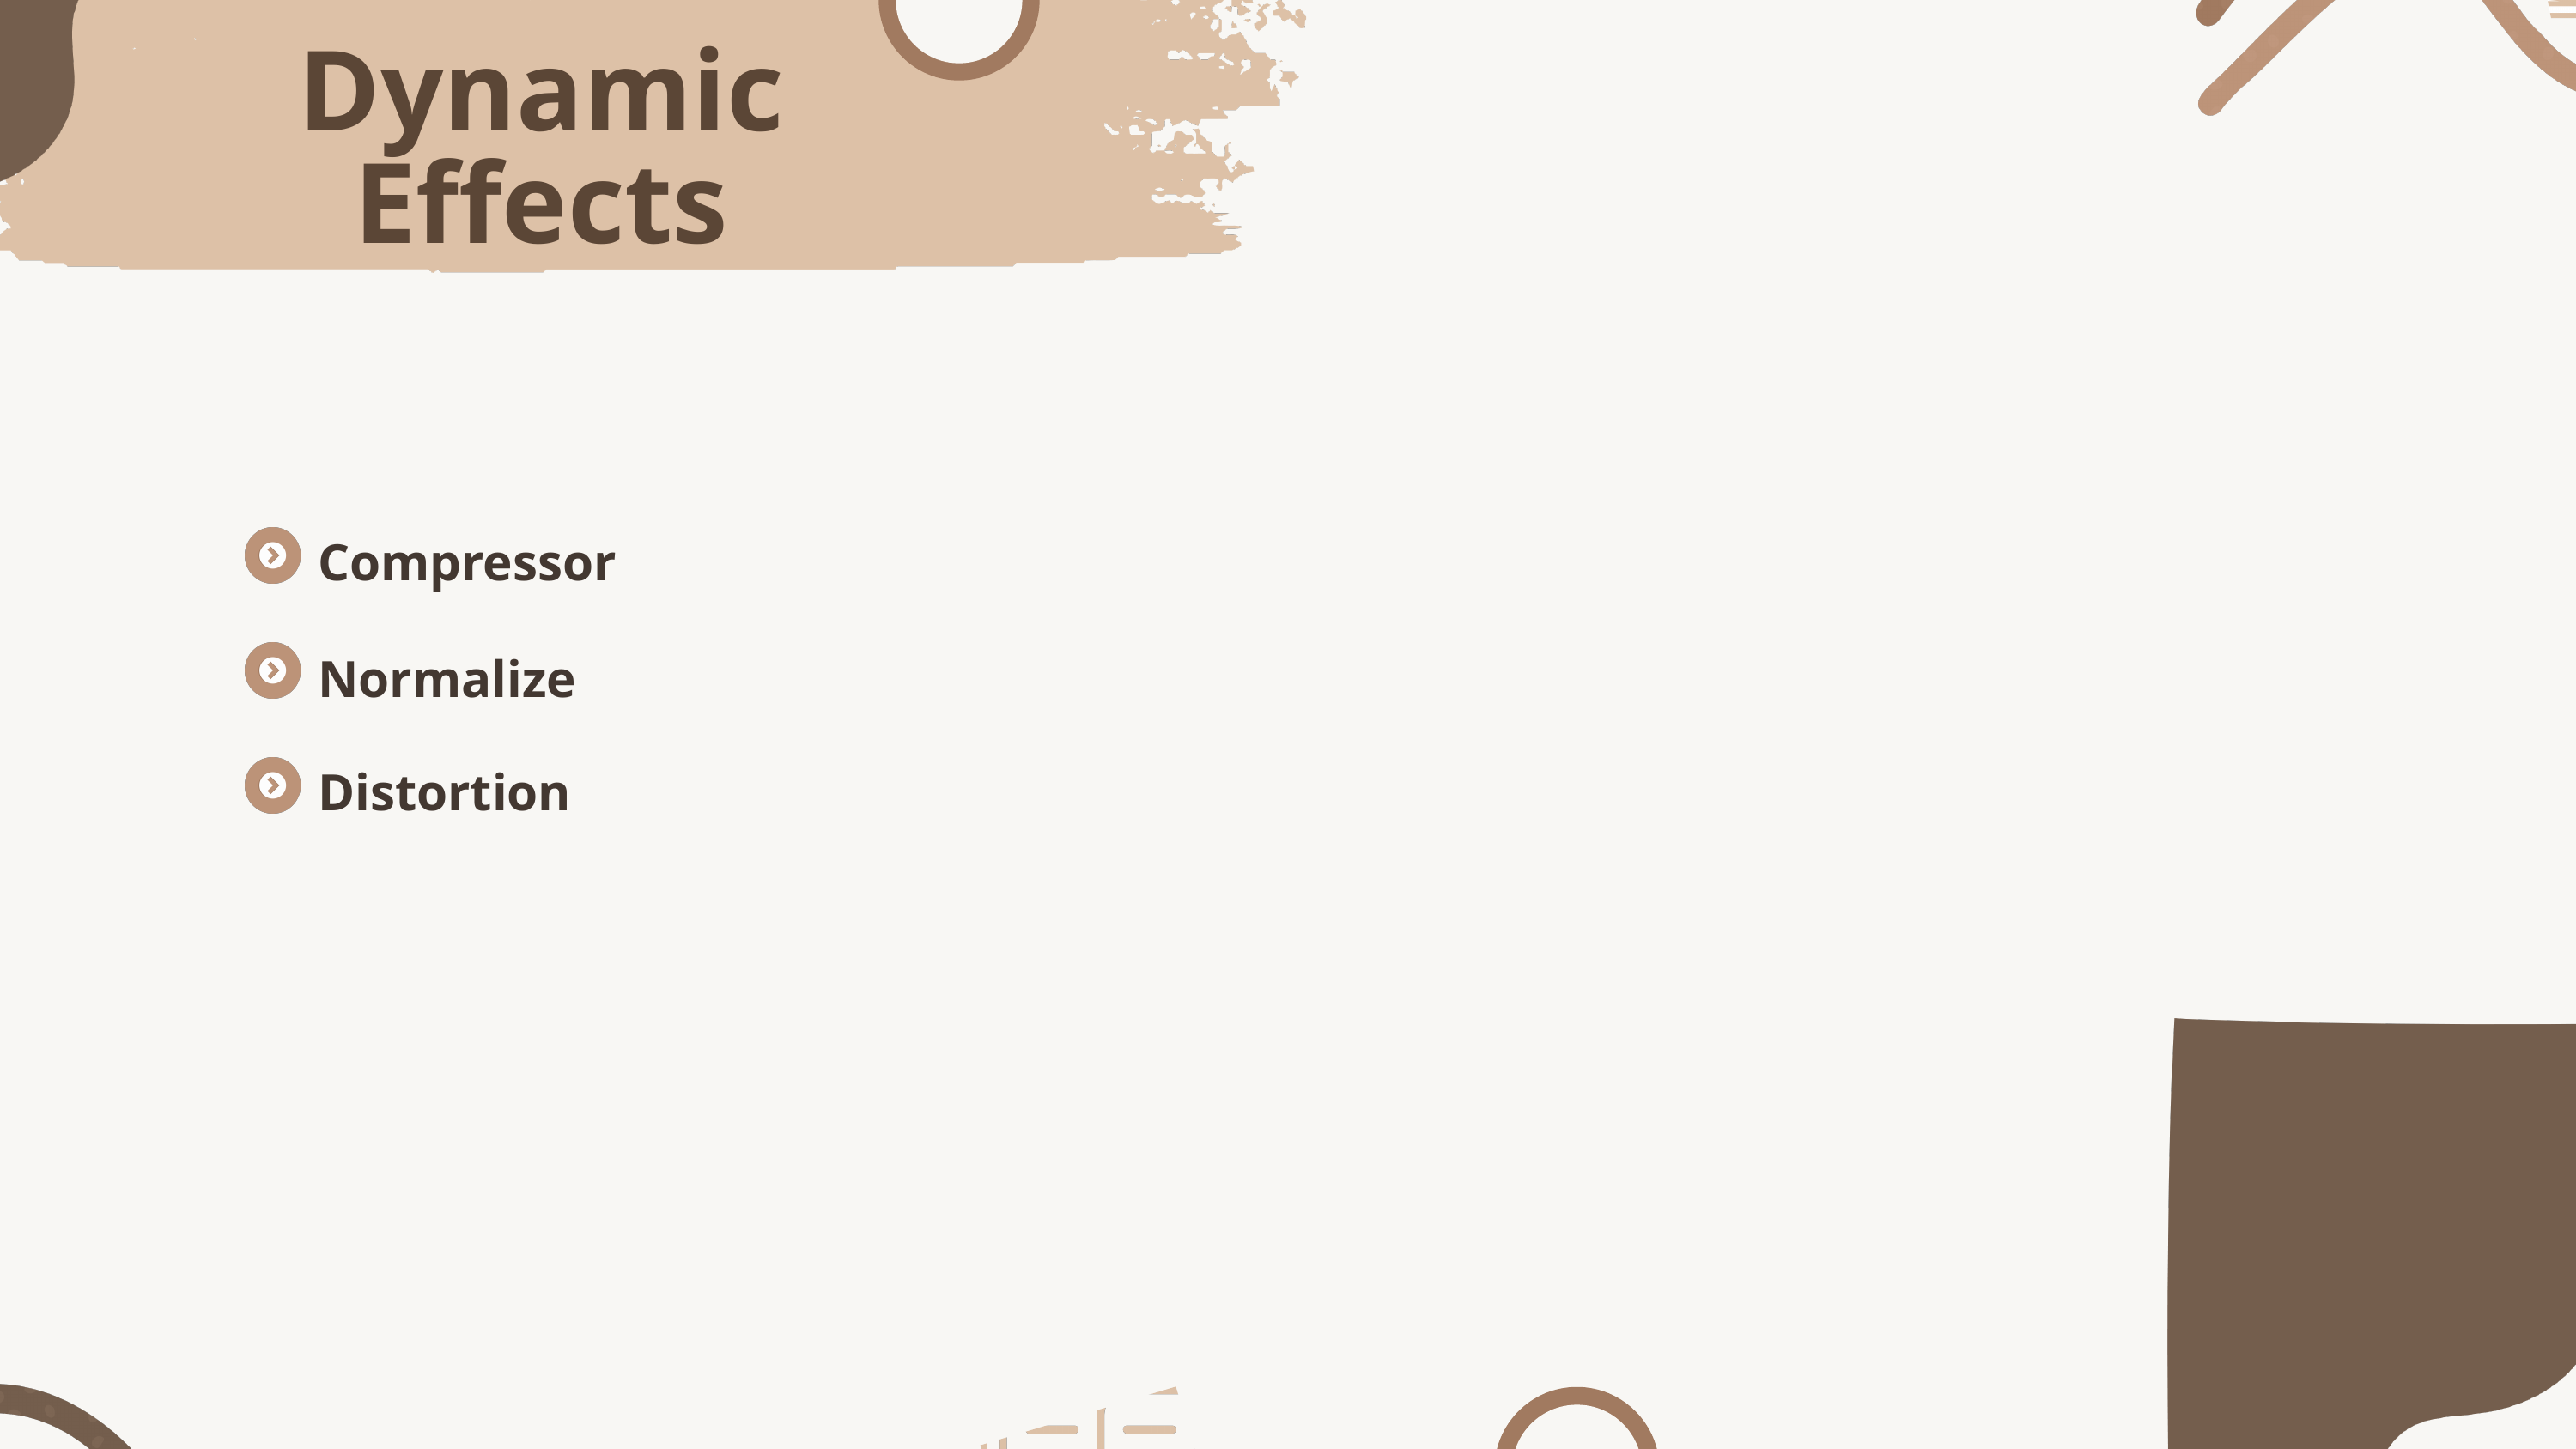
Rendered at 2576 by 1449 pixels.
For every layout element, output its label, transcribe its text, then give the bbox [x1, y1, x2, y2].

text_box [0, 1337, 237, 1449]
text_box [245, 757, 307, 814]
text_box [980, 1386, 1195, 1449]
text_box [2547, 0, 2576, 30]
text_box [0, 0, 246, 379]
text_box [245, 642, 307, 699]
text_box [2164, 1018, 2576, 1449]
text_box Normalize [318, 642, 1315, 708]
text_box [245, 527, 307, 584]
text_box Dynamic Effects [246, 41, 976, 266]
text_box Distortion [318, 755, 1315, 822]
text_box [878, 0, 1040, 81]
text_box [246, 0, 1307, 273]
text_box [1494, 1386, 1660, 1449]
text_box Compressor [318, 524, 1351, 591]
text_box [2188, 0, 2576, 118]
